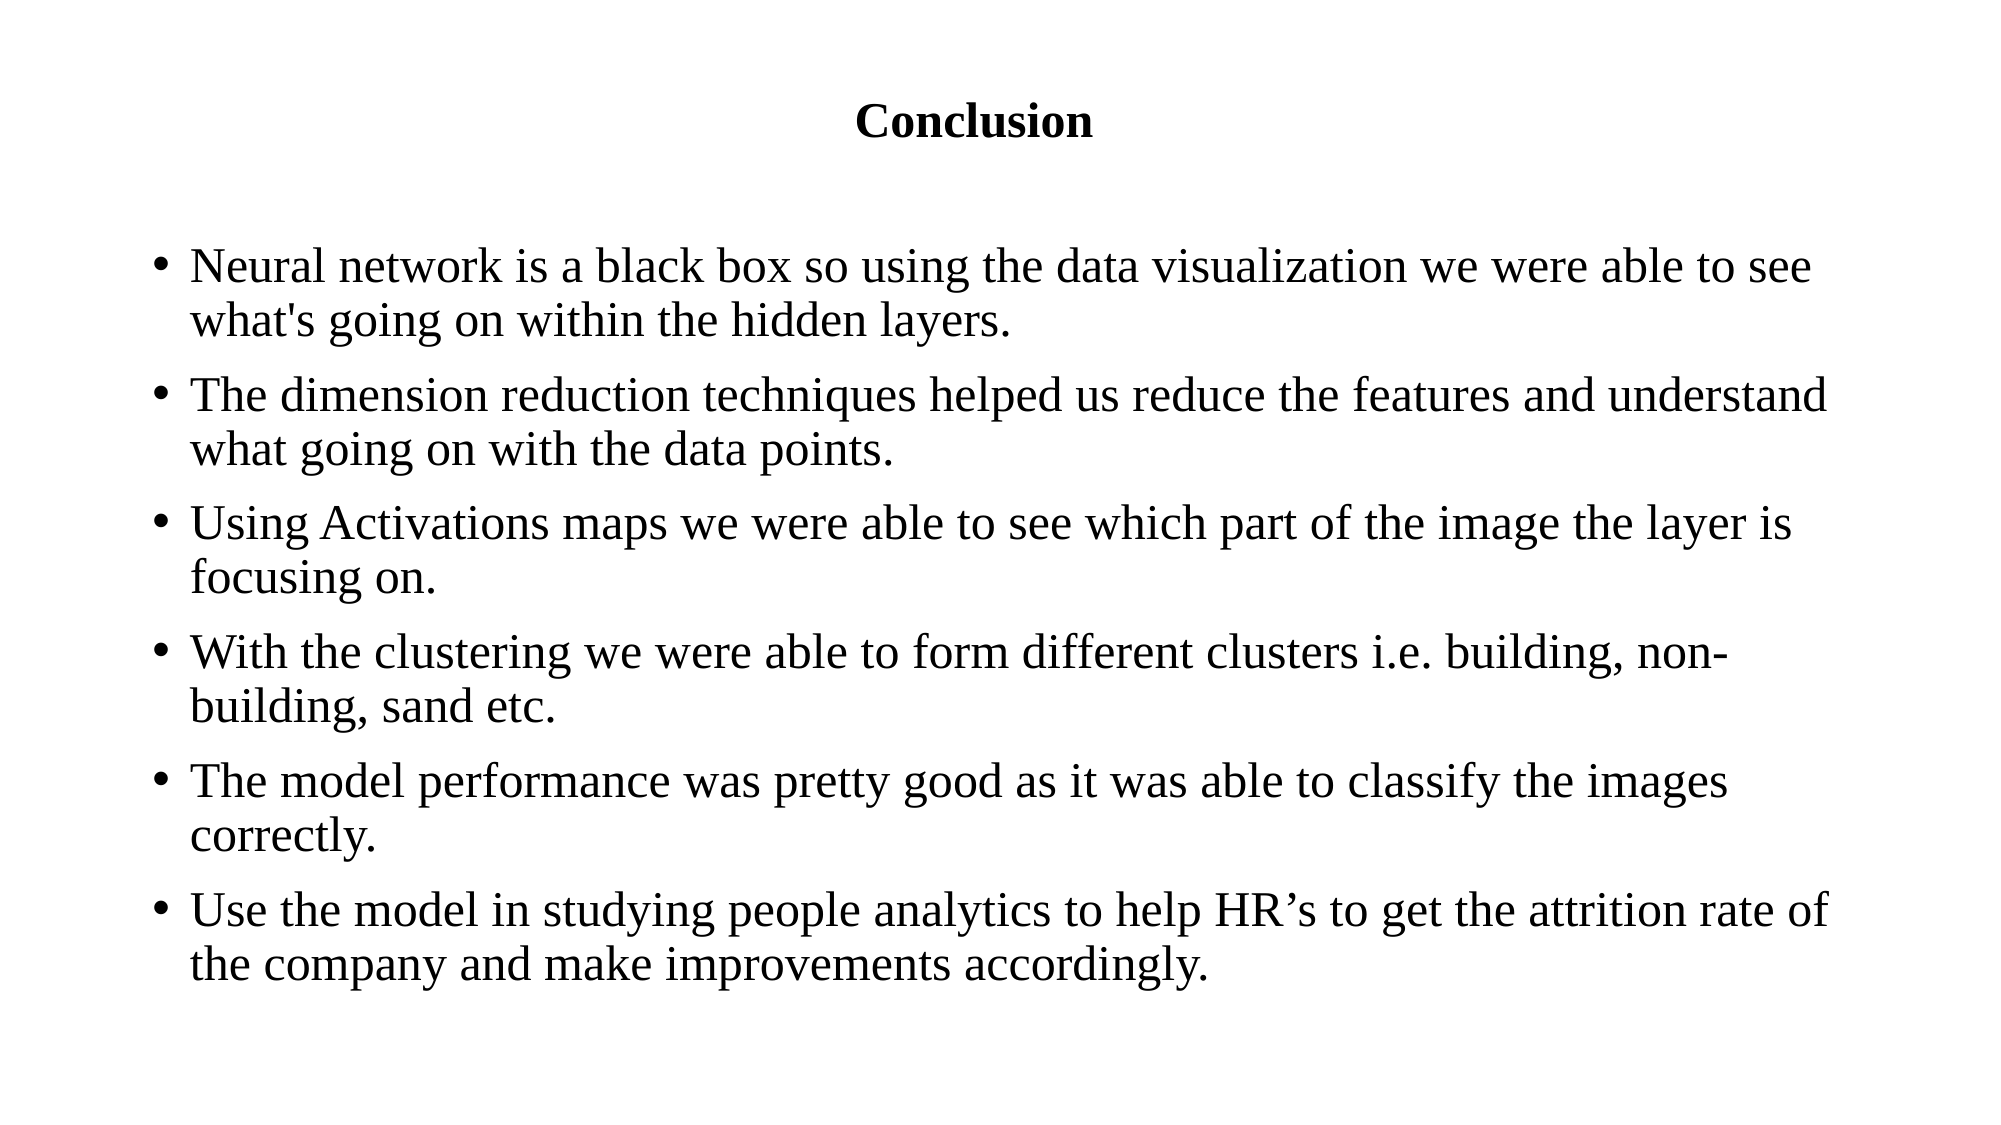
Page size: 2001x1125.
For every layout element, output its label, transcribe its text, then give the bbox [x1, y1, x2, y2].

title Conclusion [137, 59, 1824, 184]
list Neural network is a black box so using the data visualization we were able to see what's going on within the hidden layers. The dimension reduction techniques helped us reduce the features and understand what going on with the data points. Using Activations maps we were able to see which part of the image the layer is focusing on. With the clustering we were able to form different clusters i.e. building, non-building, sand etc. The model performance was pretty good as it was able to classify the images correctly. Use the model in studying people analytics to help HR’s to get the attrition rate of the company and make improvements accordingly. [137, 231, 1863, 1014]
